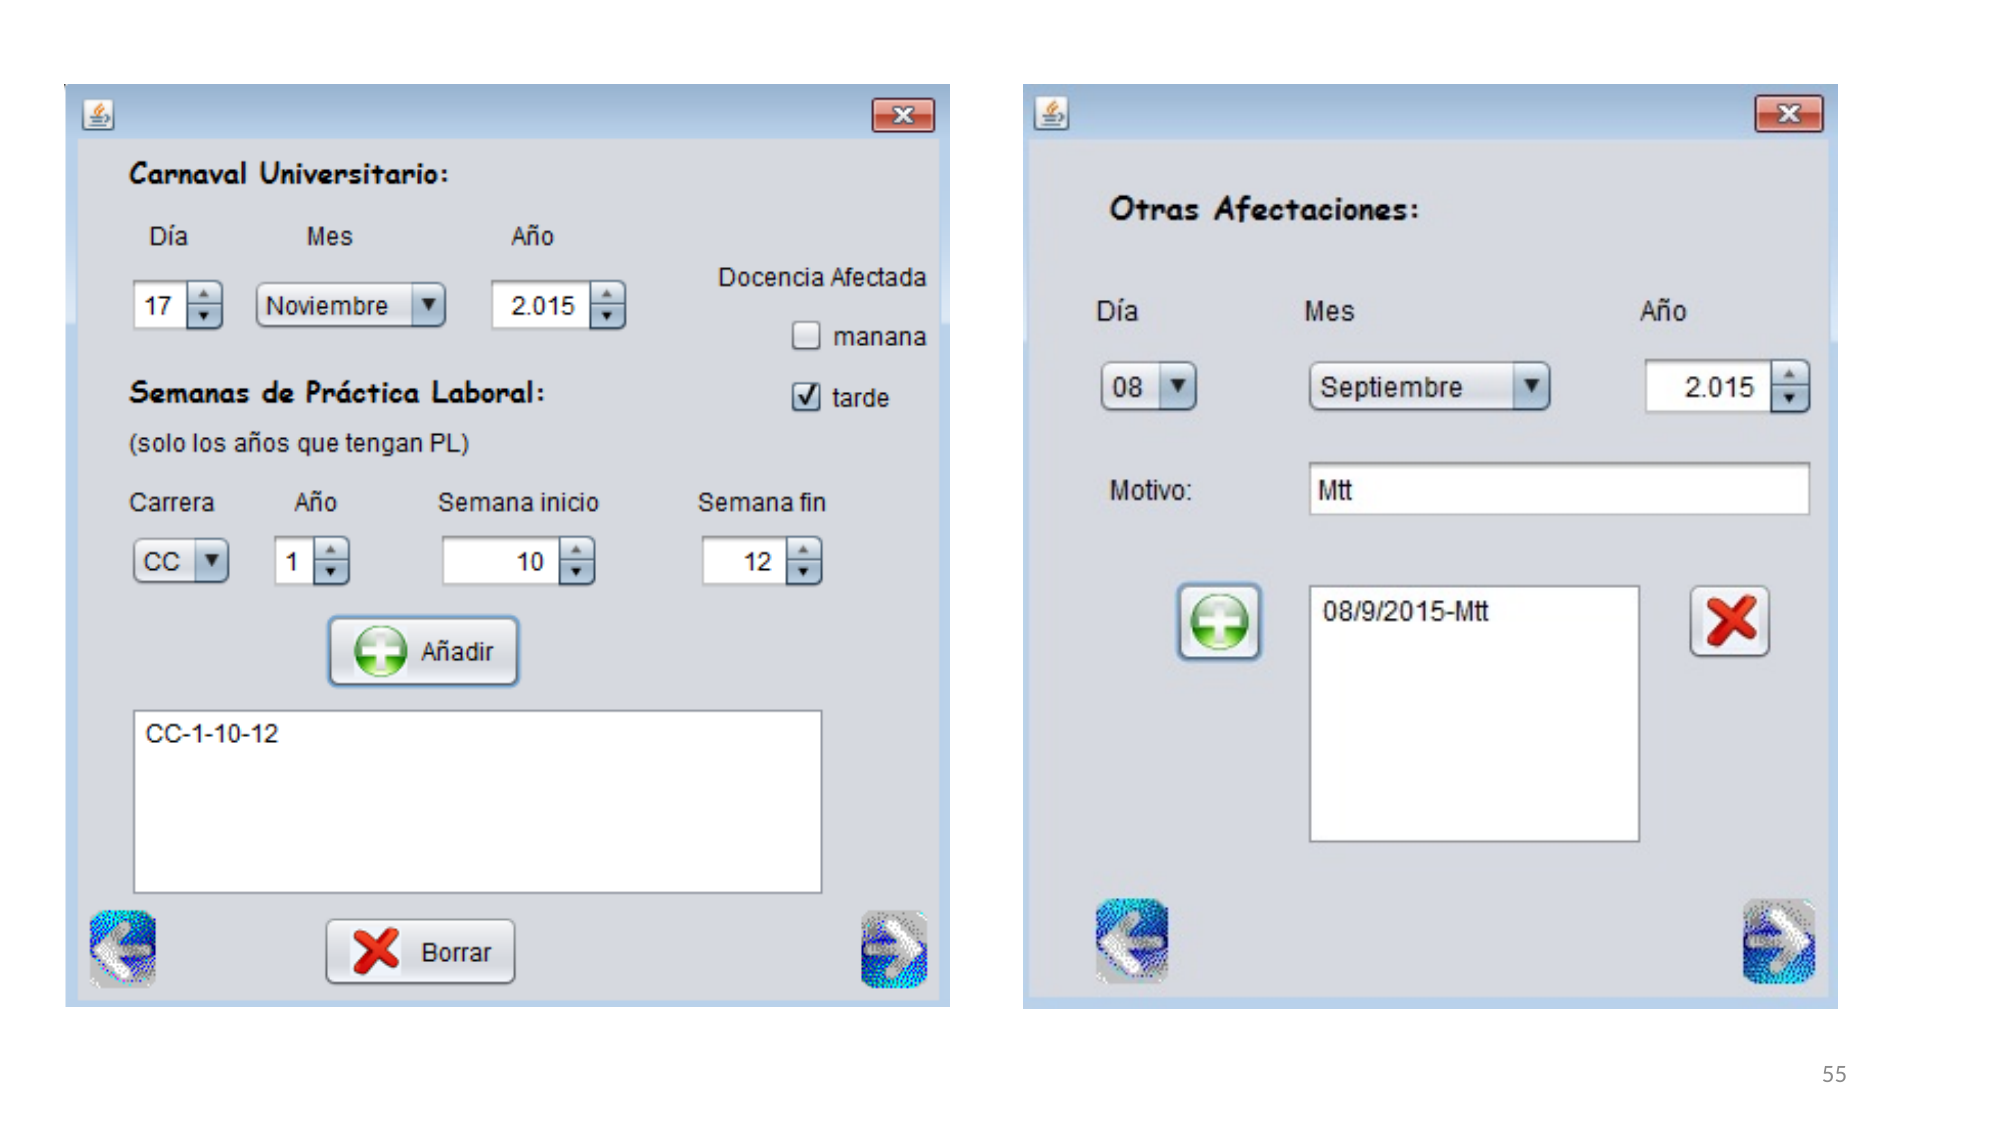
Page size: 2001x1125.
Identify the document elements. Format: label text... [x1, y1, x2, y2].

picture [1023, 84, 1838, 1009]
slide_number 55 [1412, 1042, 1863, 1103]
picture [64, 84, 950, 1007]
